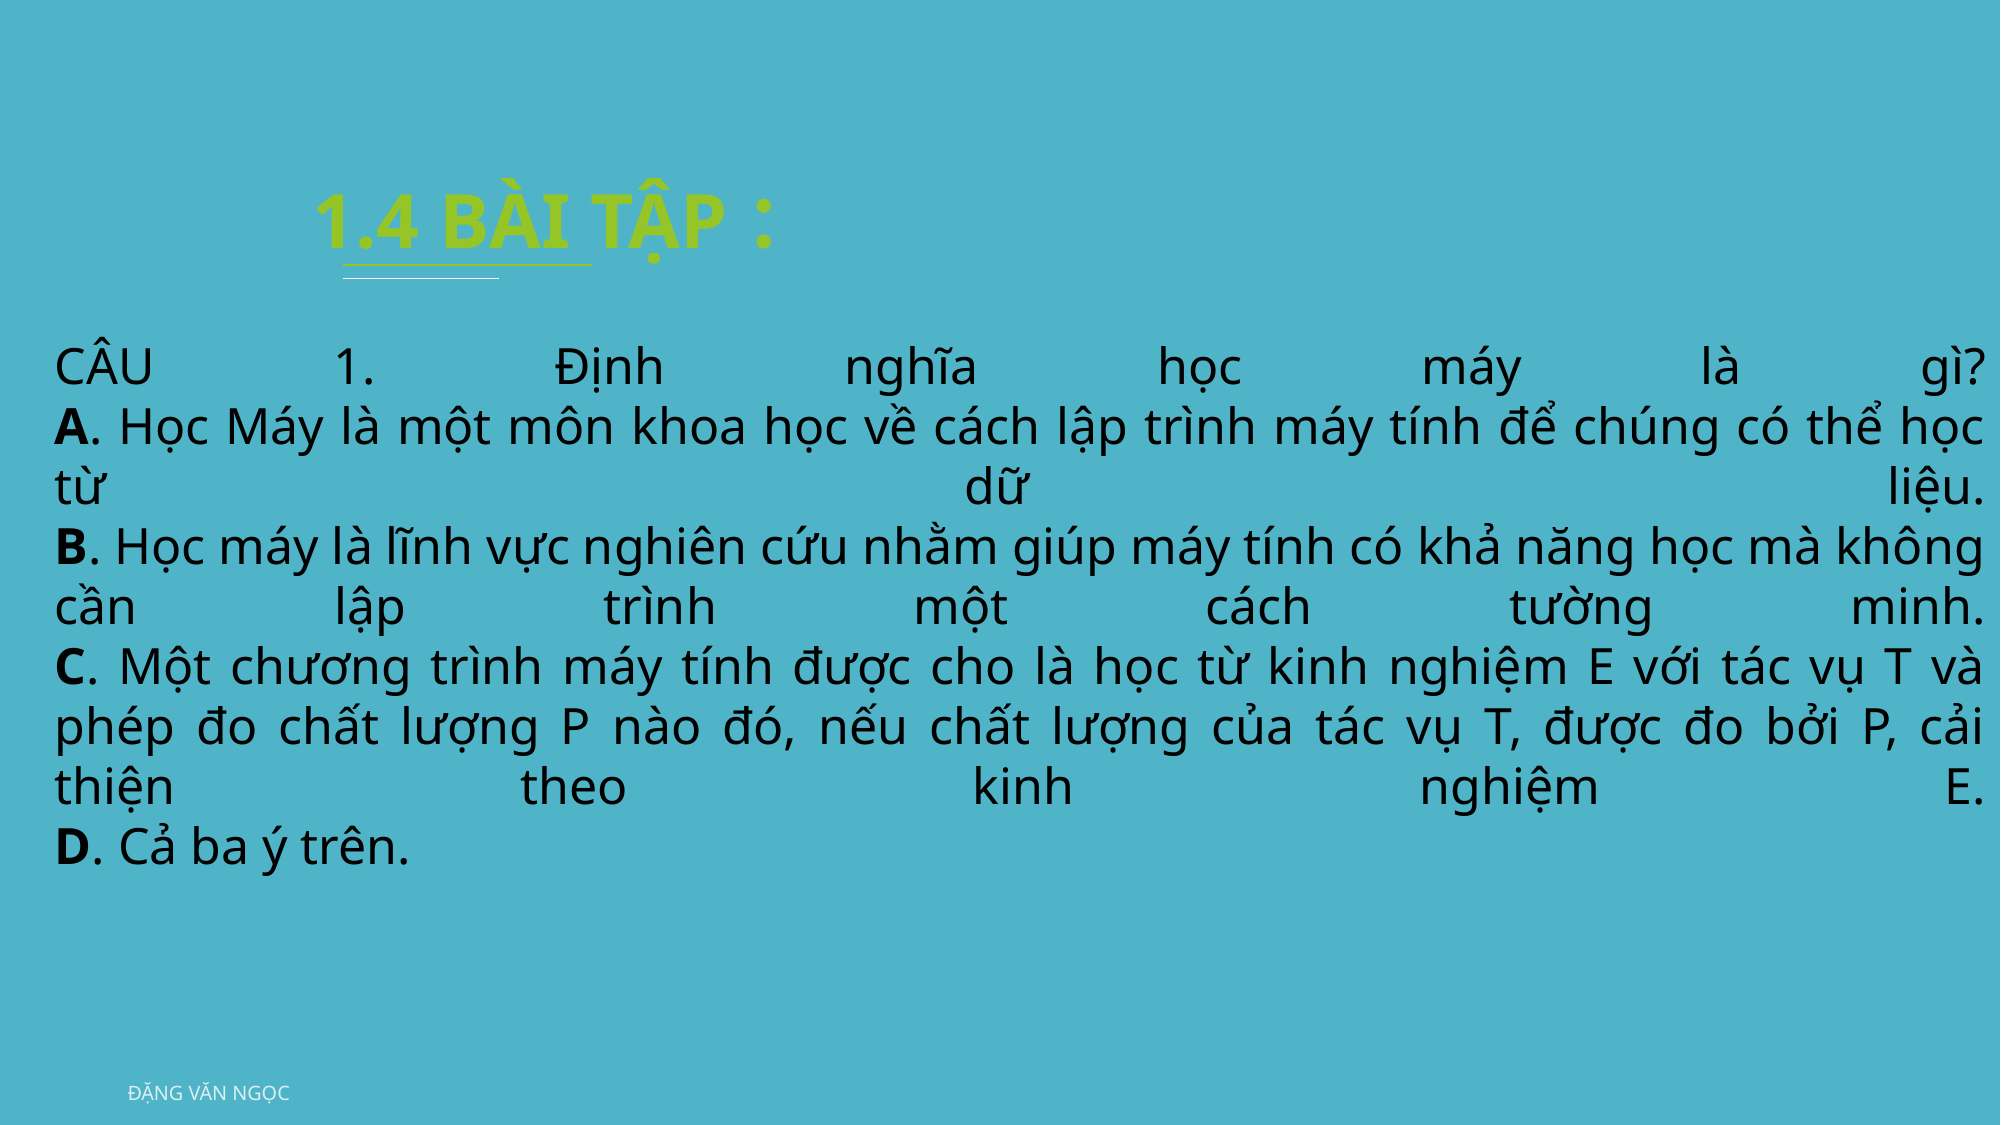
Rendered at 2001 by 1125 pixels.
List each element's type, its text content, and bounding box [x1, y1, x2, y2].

text_box 1.4 BÀI TẬP： [297, 166, 836, 271]
footer Đặng Văn Ngọc [112, 1075, 938, 1113]
text_box CÂU 1. Định nghĩa học máy là gì? A. Học Máy là một môn khoa học về cách lập trình máy tính để chúng có thể học từ dữ liệu. B. Học máy là lĩnh vực nghiên cứu nhằm giúp máy tính có khả năng học mà không cần lập trình một cách tường minh. C. Một chương trình máy tính được cho là học từ kinh nghiệm E với tác vụ T và phép đo chất lượng P nào đó, nếu chất lượng của tác vụ T, được đo bởi P, cải thiện theo kinh nghiệm E. D. Cả ba ý trên. [39, 326, 2000, 882]
